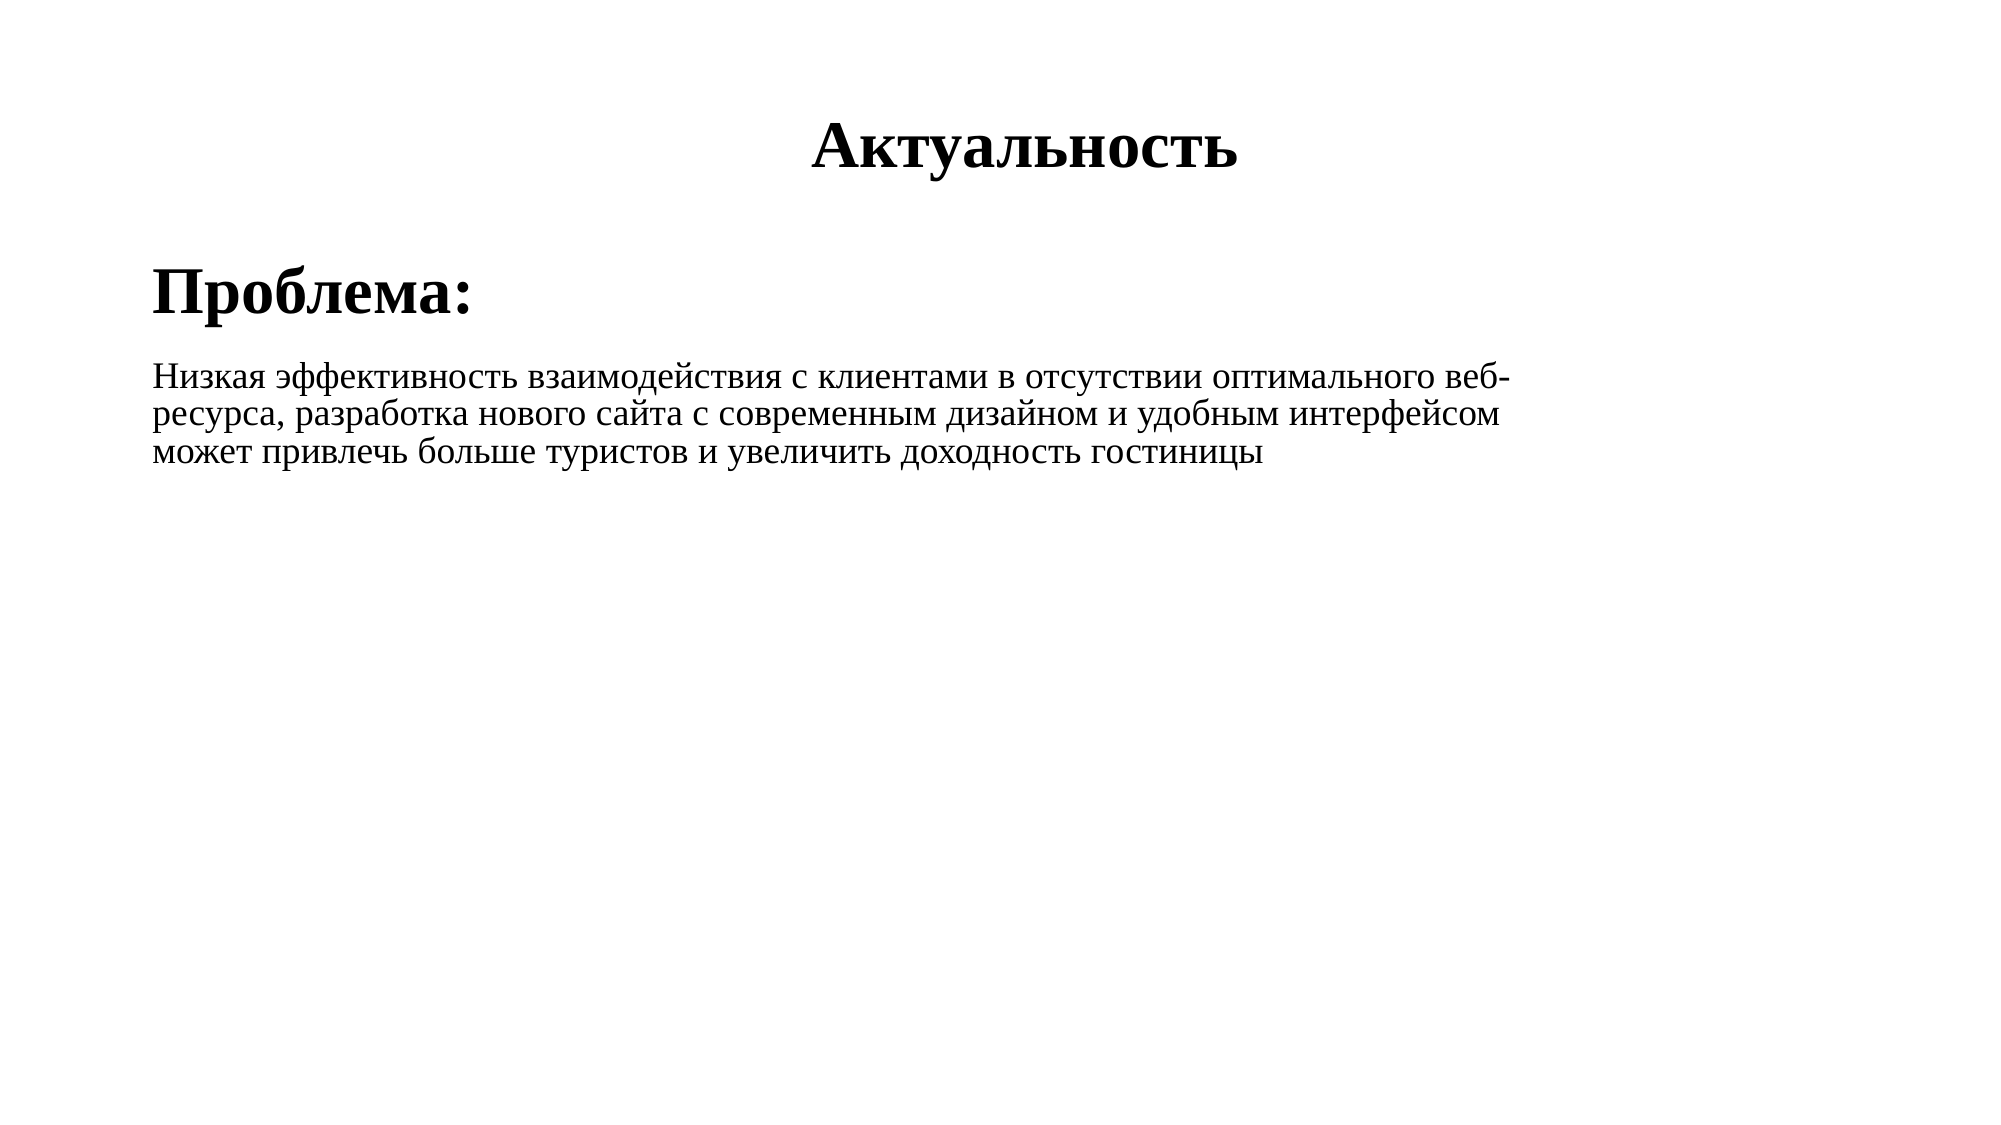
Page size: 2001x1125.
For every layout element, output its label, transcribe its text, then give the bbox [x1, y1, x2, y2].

text_box Актуальность [162, 60, 1888, 234]
title Проблема: [137, 245, 1863, 342]
list Низкая эффективность взаимодействия с клиентами в отсутствии оптимального веб-ресурса, разработка нового сайта с современным дизайном и удобным интерфейсом может привлечь больше туристов и увеличить доходность гостиницы [137, 351, 1580, 563]
